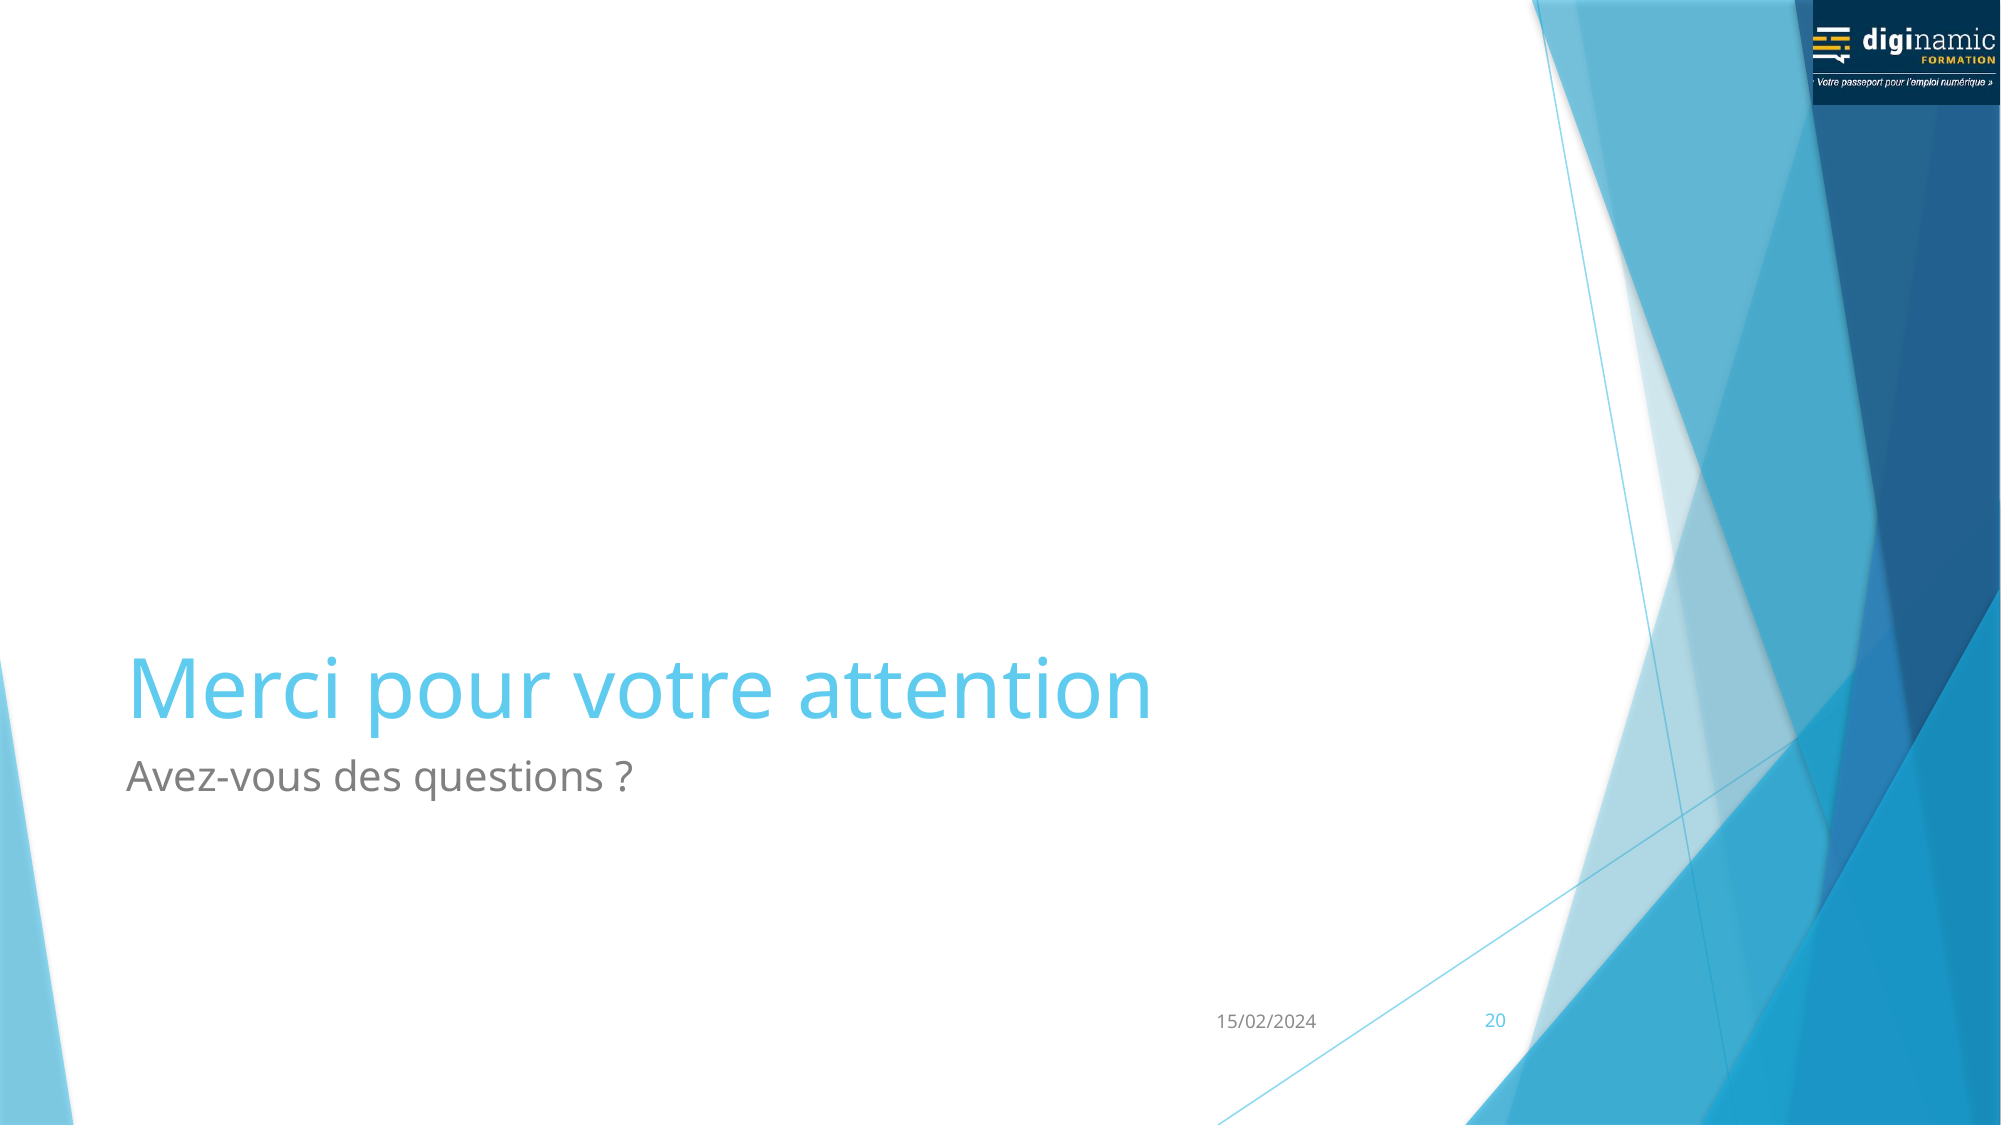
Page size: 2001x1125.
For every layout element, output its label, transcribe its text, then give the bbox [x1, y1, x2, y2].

slide_number 20 [1409, 991, 1522, 1051]
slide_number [1181, 991, 1332, 1051]
list Avez-vous des questions ? [111, 742, 1522, 884]
title Merci pour votre attention [111, 443, 1522, 742]
picture [1812, 0, 2000, 105]
